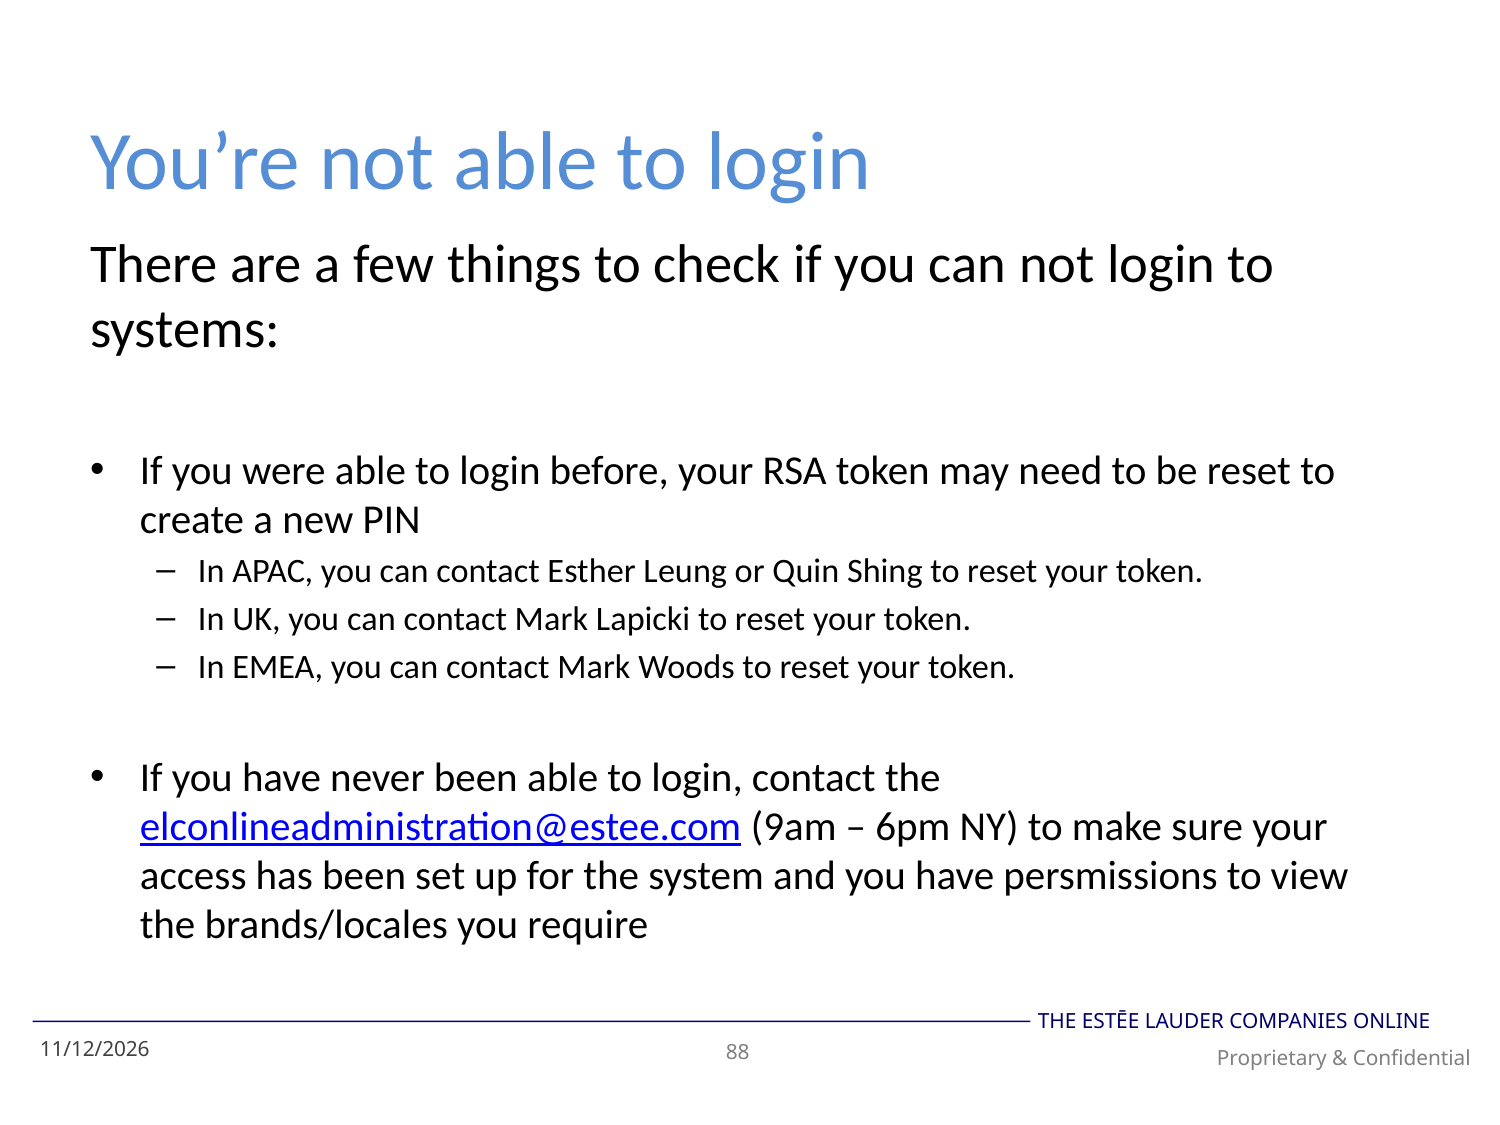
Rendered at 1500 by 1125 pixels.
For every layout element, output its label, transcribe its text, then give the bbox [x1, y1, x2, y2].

title You’re not able to login [75, 87, 1463, 225]
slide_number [24, 1020, 338, 1081]
list There are a few things to check if you can not login to systems: If you were able to login before, your RSA token may need to be reset to create a new PIN In APAC, you can contact Esther Leung or Quin Shing to reset your token. In UK, you can contact Mark Lapicki to reset your token. In EMEA, you can contact Mark Woods to reset your token. If you have never been able to login, contact the elconlineadministration@estee.com (9am – 6pm NY) to make sure your access has been set up for the system and you have persmissions to view the brands/locales you require [75, 220, 1425, 963]
